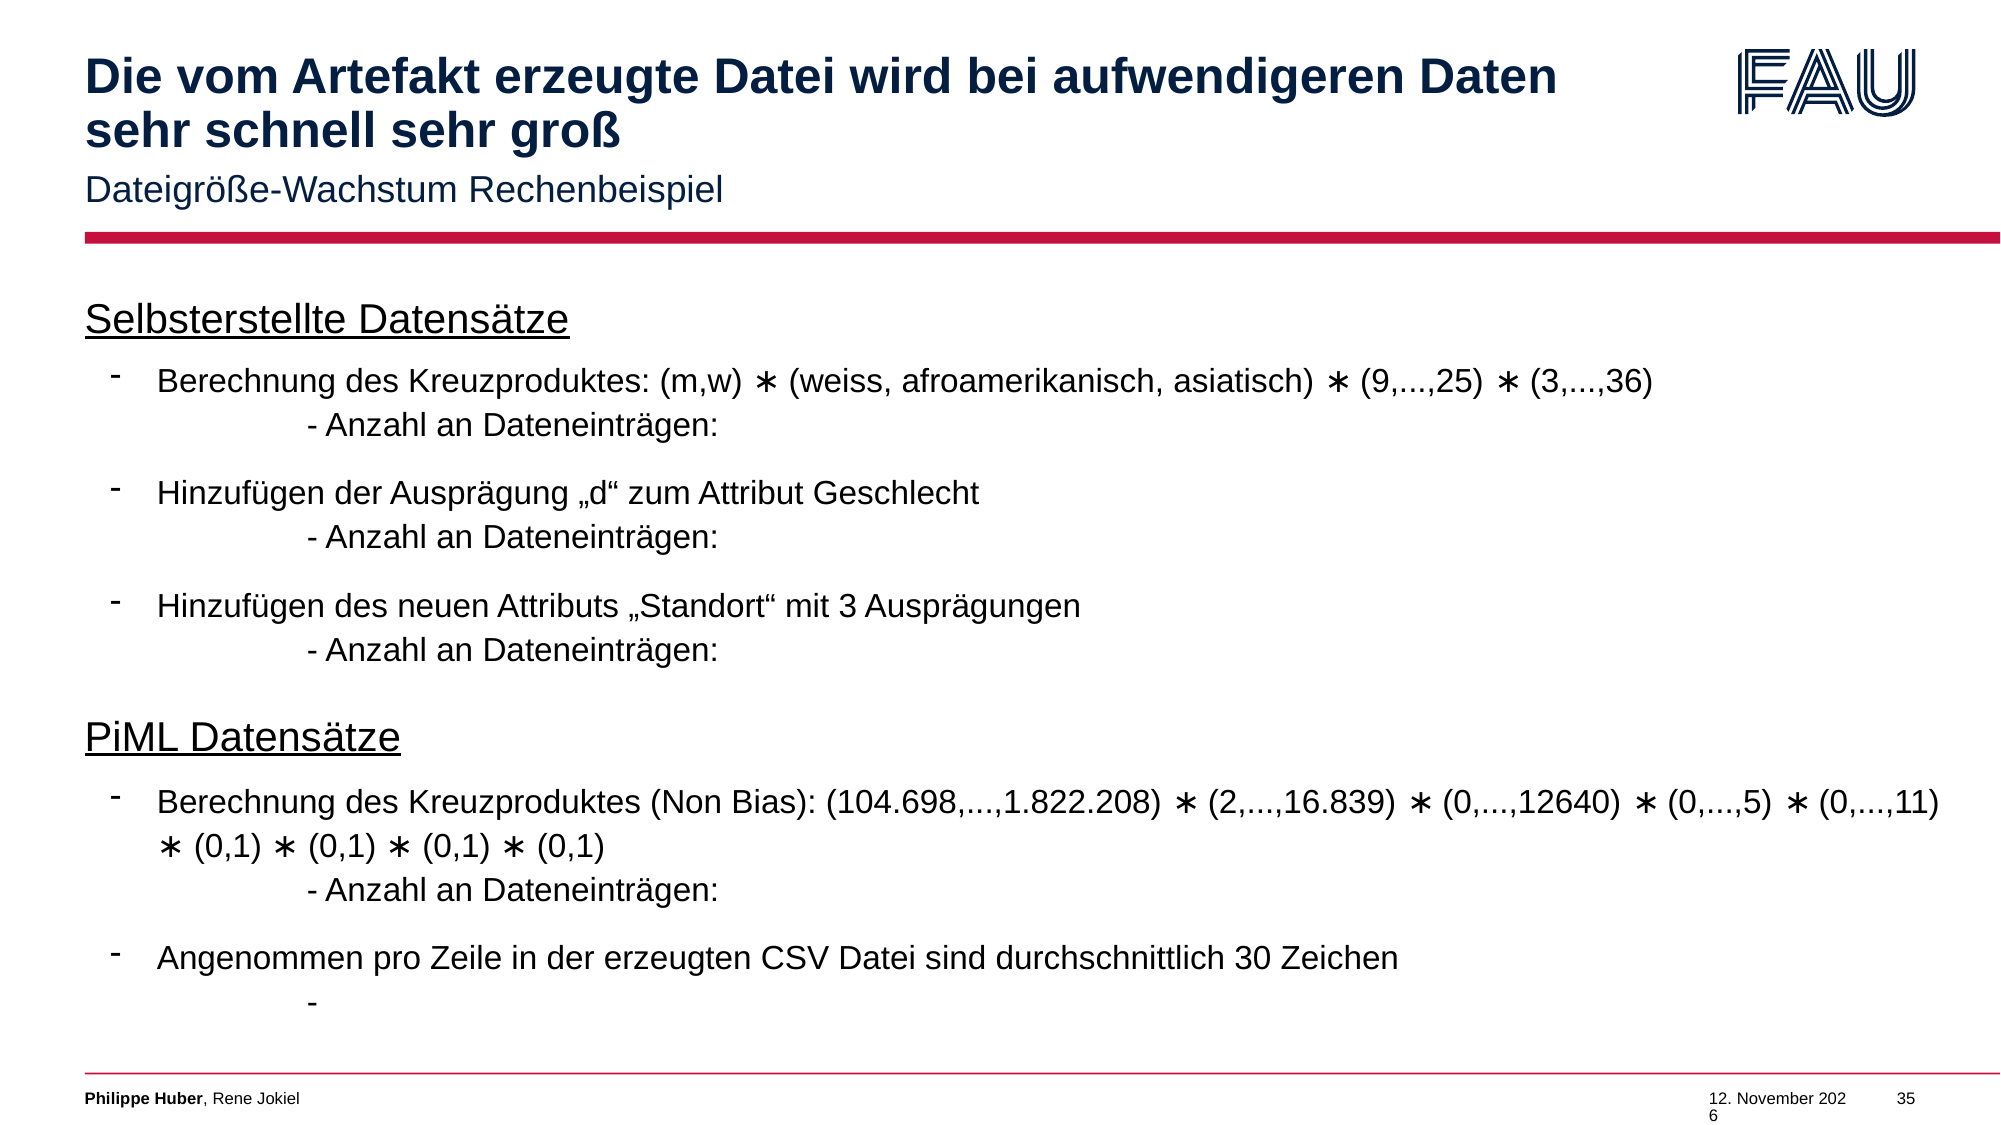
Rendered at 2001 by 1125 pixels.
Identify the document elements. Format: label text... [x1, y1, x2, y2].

list Dateigröße-Wachstum Rechenbeispiel [85, 161, 1656, 209]
text_box PiML Datensätze [84, 704, 643, 760]
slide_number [1708, 1088, 1849, 1109]
slide_number 35 [1883, 1088, 1916, 1109]
text_box Selbsterstellte Datensätze [84, 287, 643, 343]
title Die vom Artefakt erzeugte Datei wird bei aufwendigeren Daten sehr schnell sehr groß [85, 49, 1656, 159]
footer Philippe Huber, Rene Jokiel [84, 1088, 1656, 1109]
